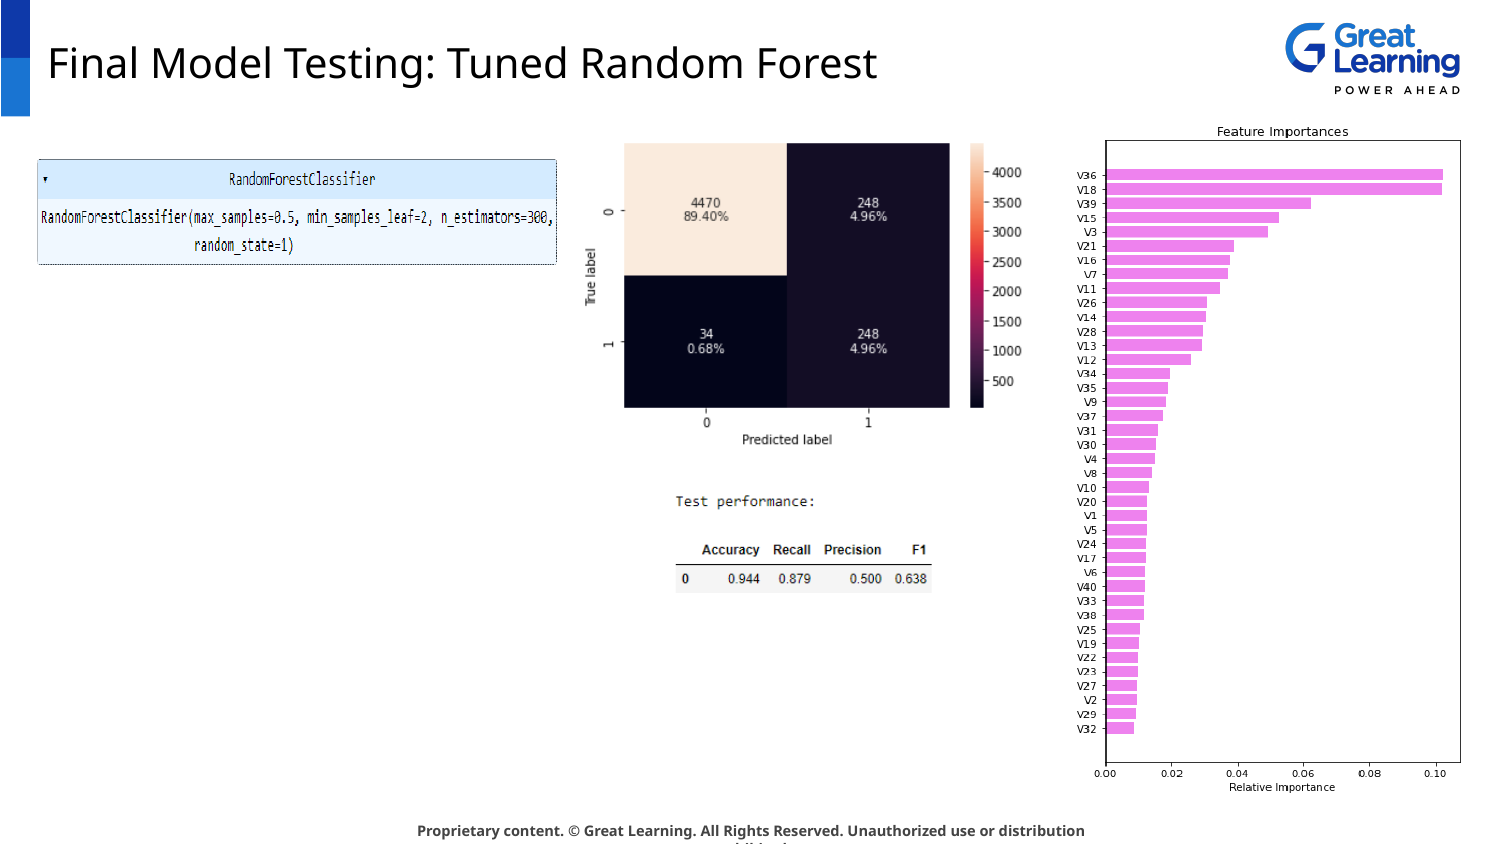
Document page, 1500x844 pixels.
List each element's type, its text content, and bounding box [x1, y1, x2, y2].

picture [1258, 11, 1487, 106]
picture [582, 136, 1025, 449]
picture [1069, 118, 1469, 794]
picture [31, 150, 559, 271]
picture [675, 489, 932, 594]
text_box Final Model Testing: Tuned Random Forest [32, 29, 1087, 95]
